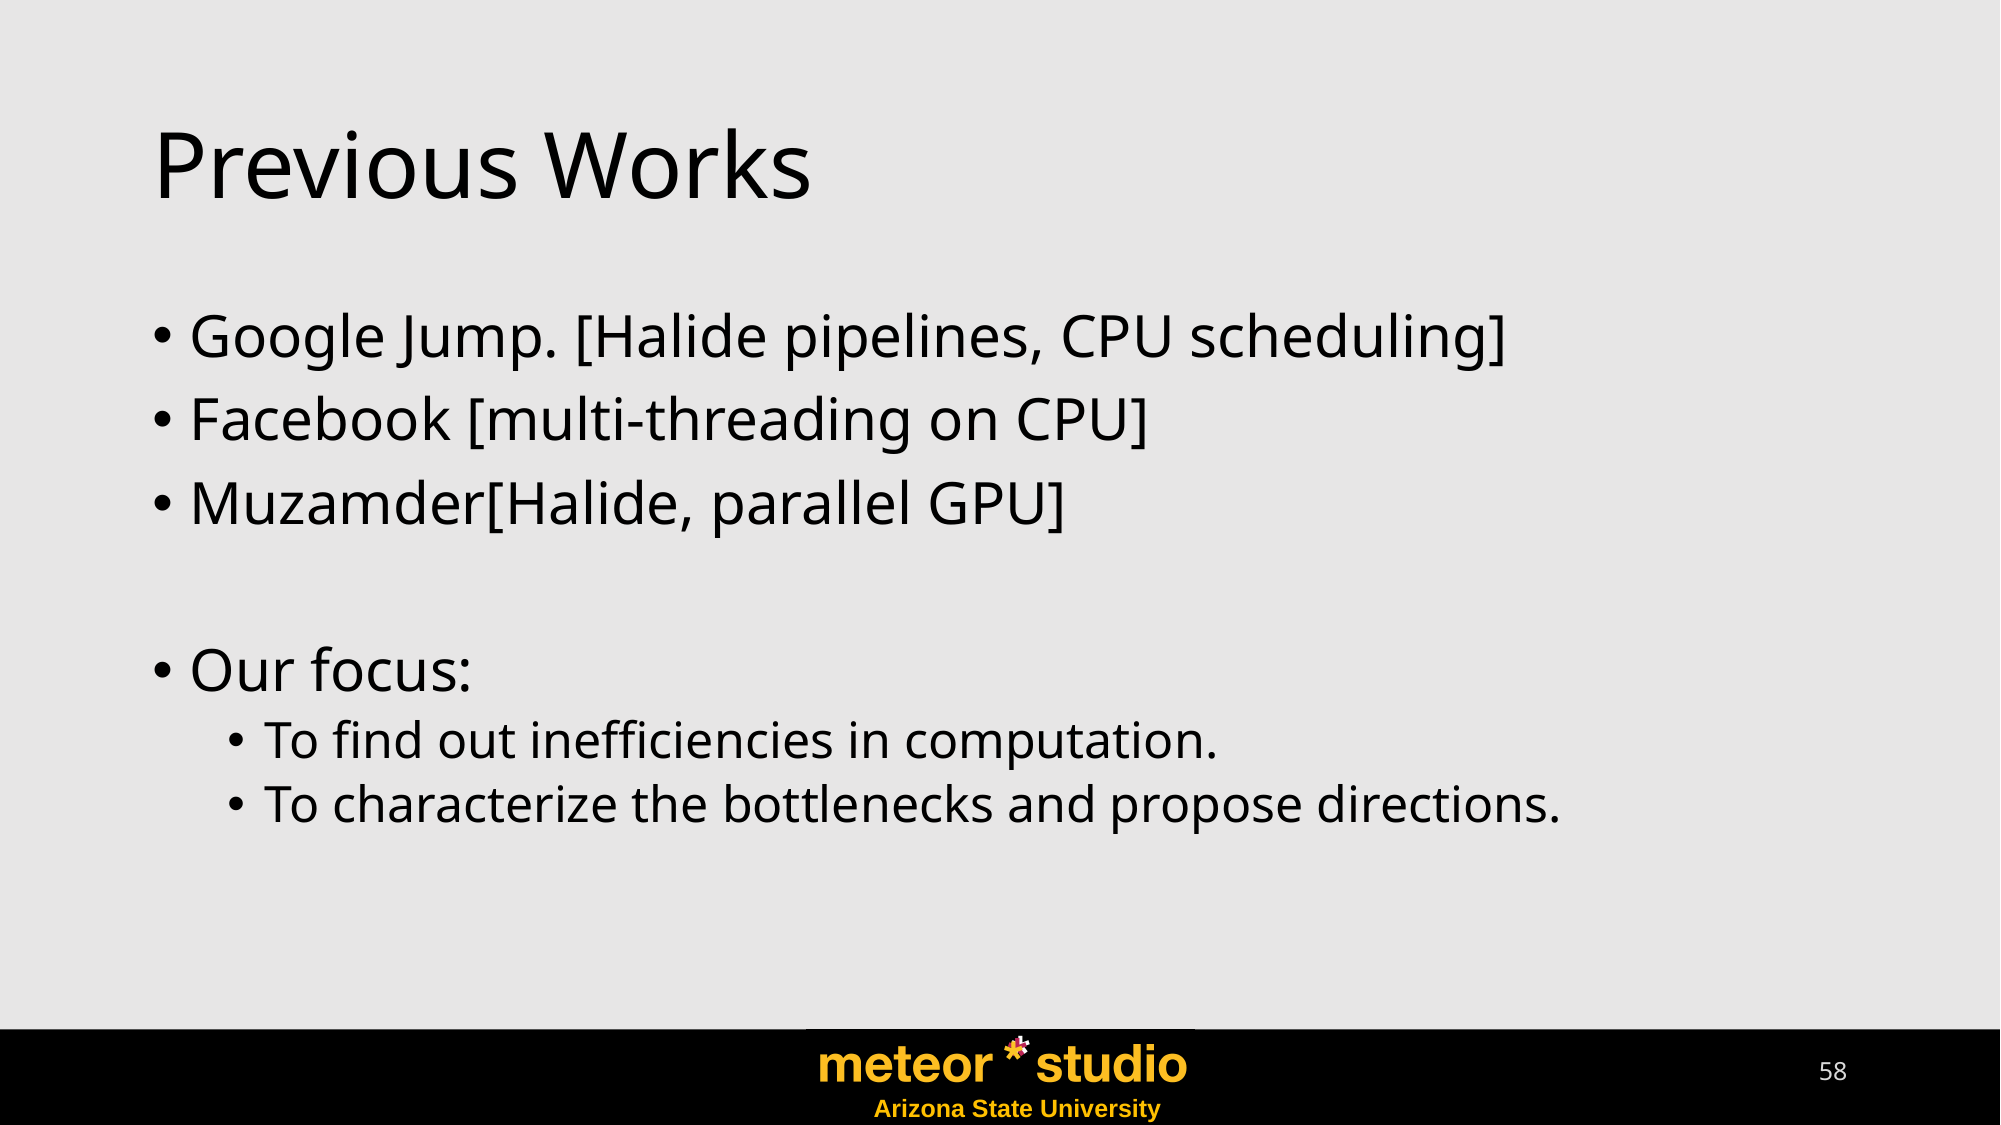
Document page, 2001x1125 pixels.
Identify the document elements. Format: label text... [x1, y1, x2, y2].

slide_number 58 [1412, 1042, 1863, 1103]
picture [806, 1029, 1195, 1092]
list Google Jump. [Halide pipelines, CPU scheduling] Facebook [multi-threading on CPU] Muzamder[Halide, parallel GPU] Our focus: To find out inefficiencies in computation. To characterize the bottlenecks and propose directions. [137, 299, 1863, 1014]
title Previous Works [137, 59, 1863, 278]
